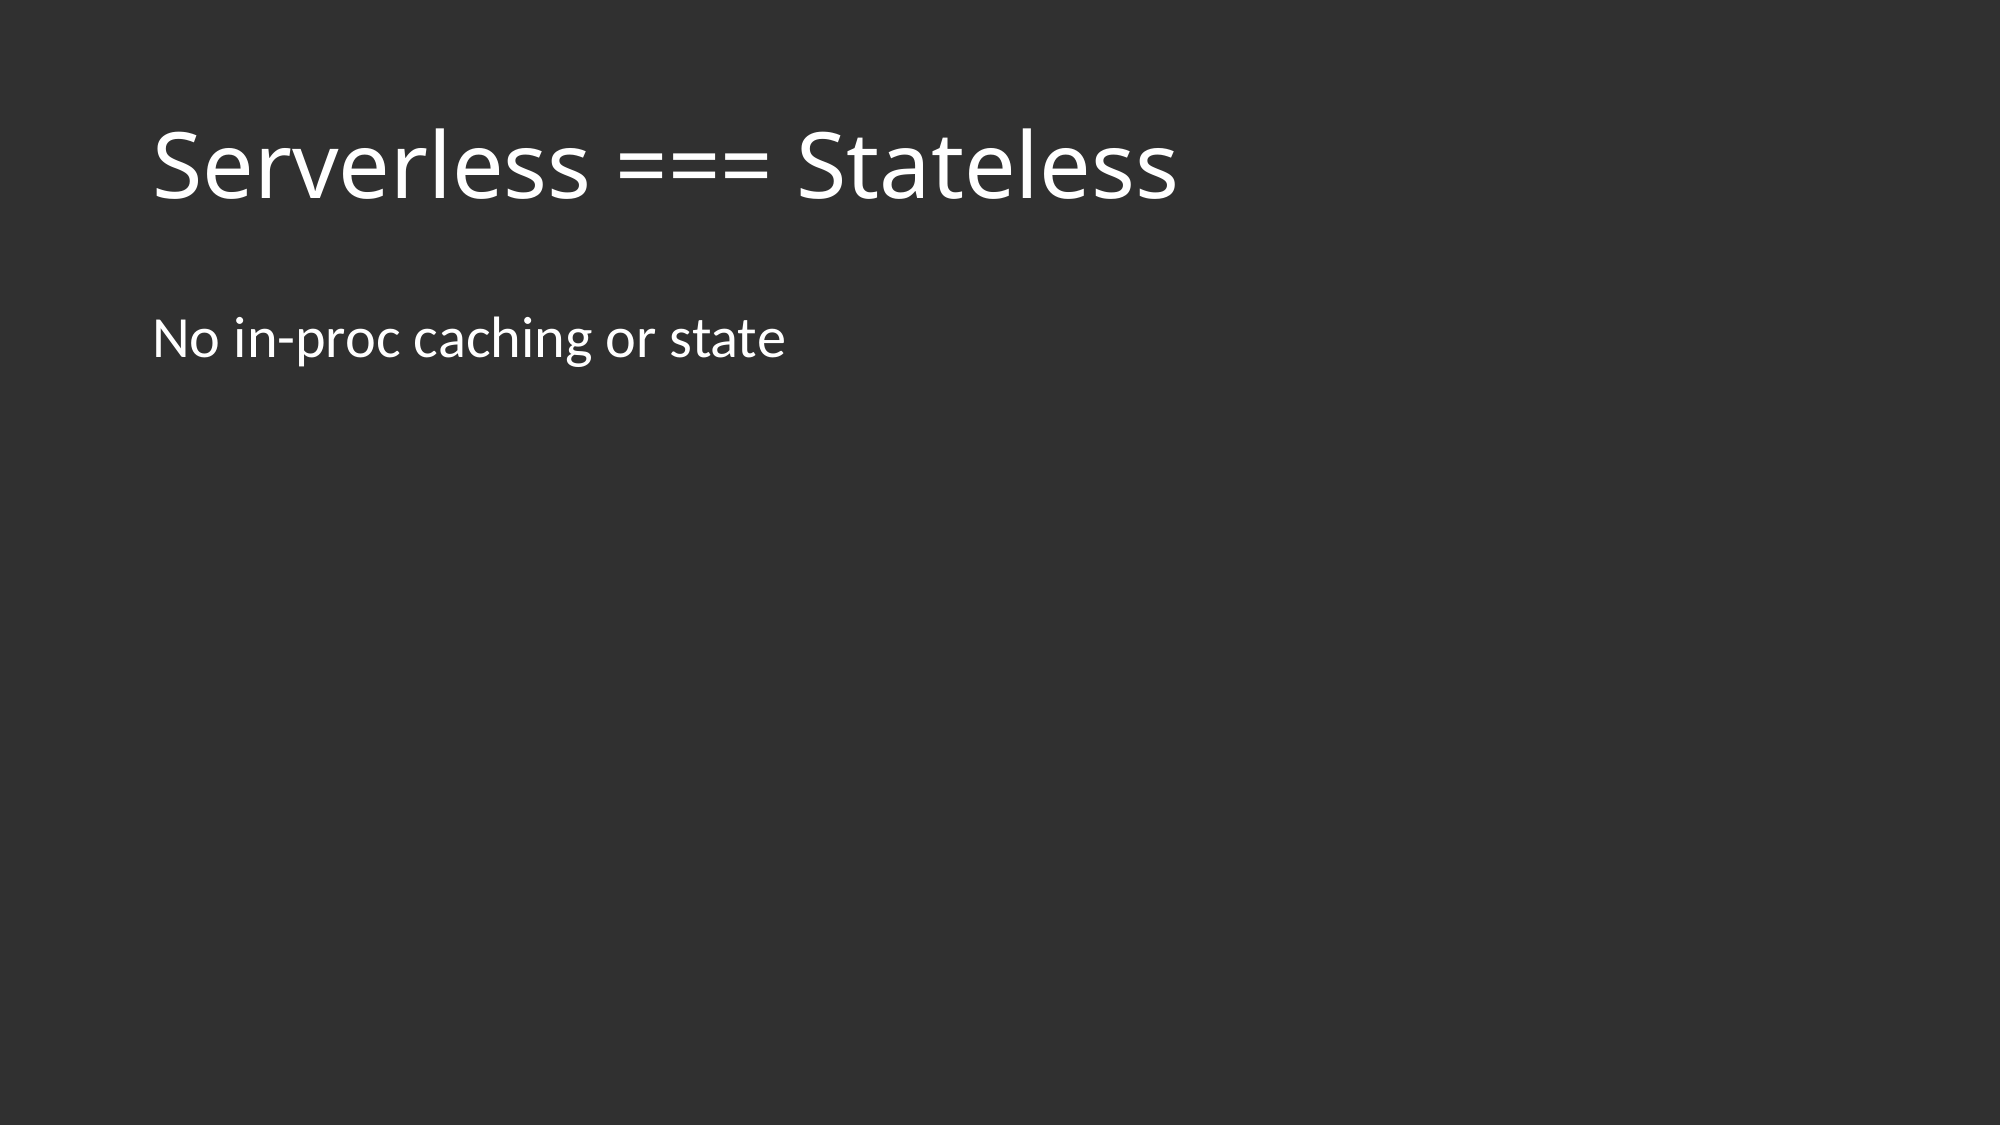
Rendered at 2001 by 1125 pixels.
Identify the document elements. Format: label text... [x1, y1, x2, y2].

list No in-proc caching or state [137, 299, 1863, 1014]
title Serverless === Stateless [137, 59, 1863, 278]
